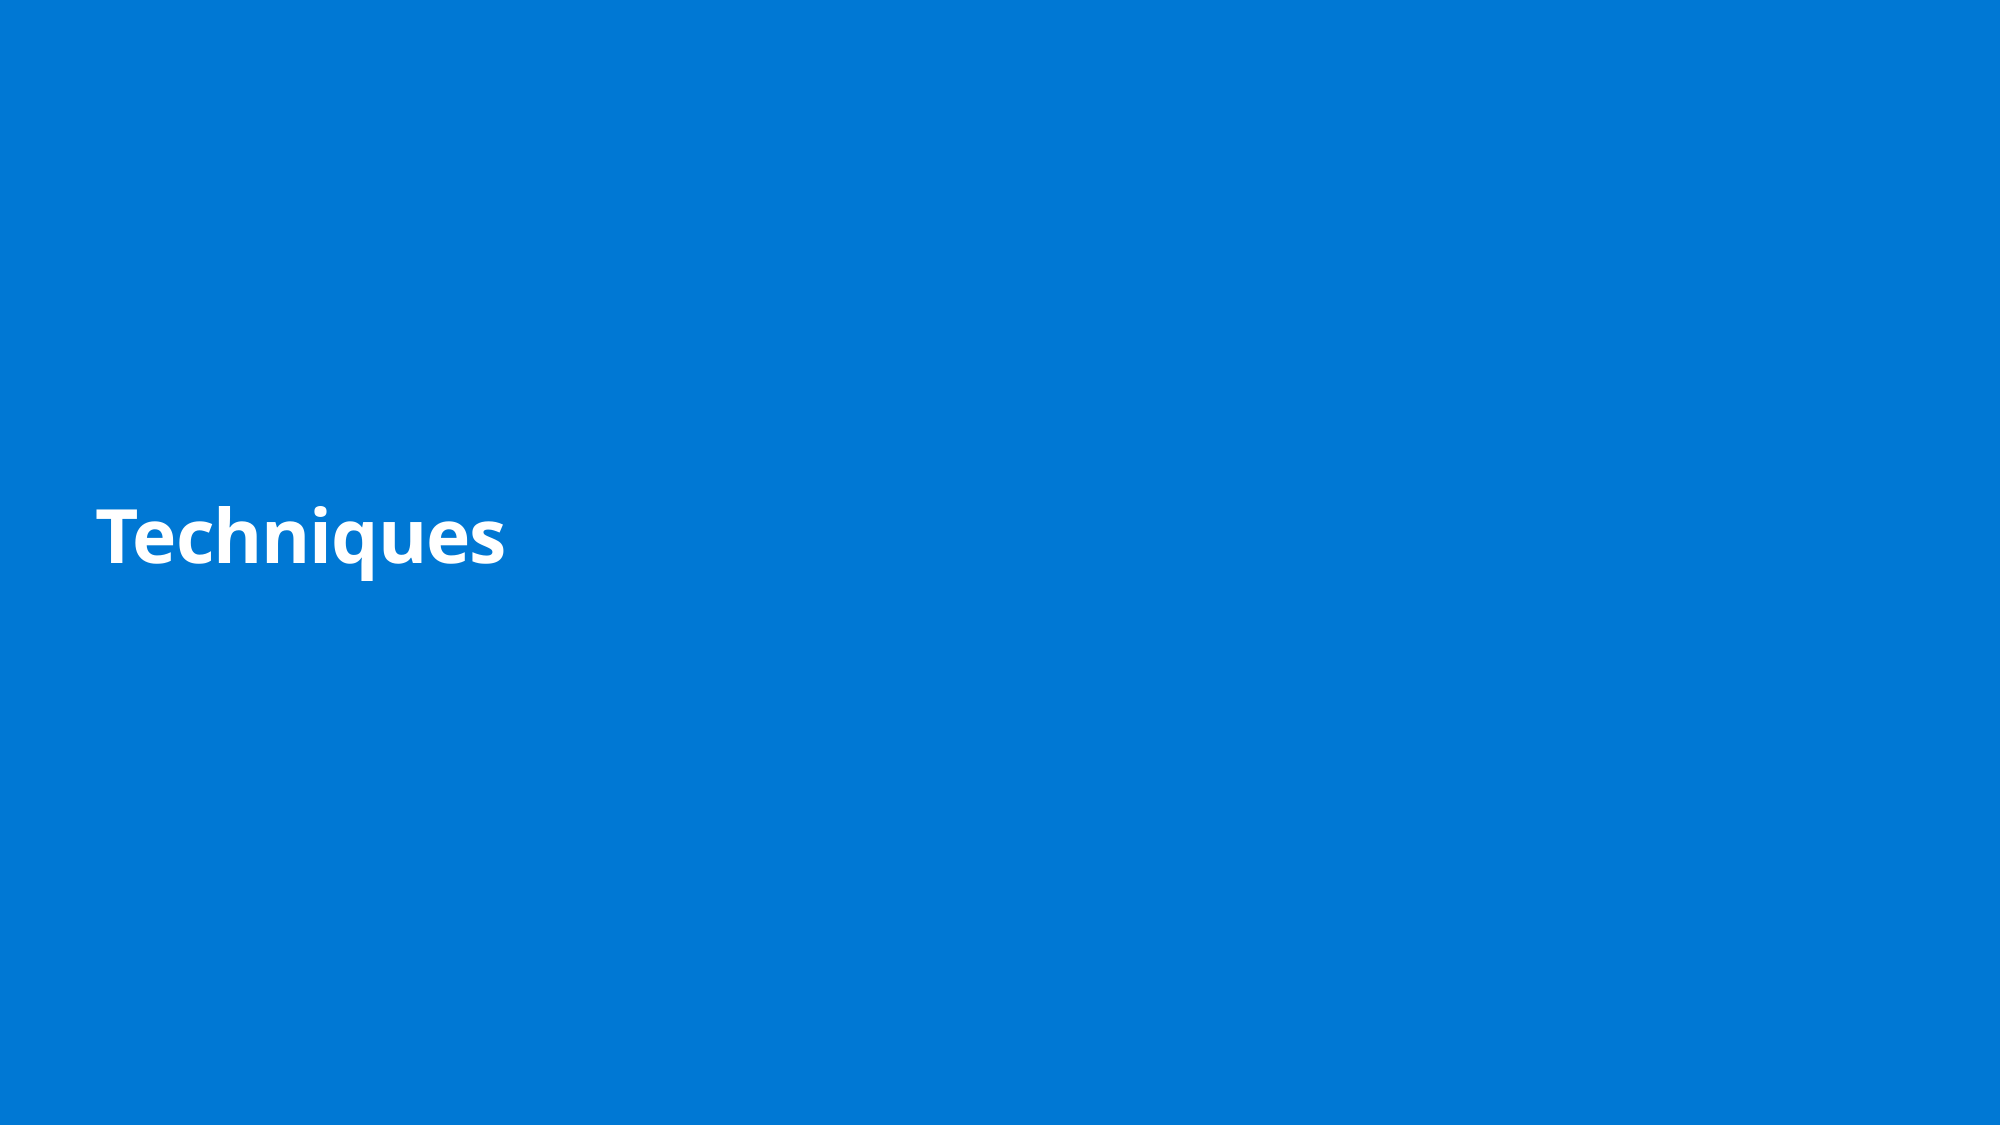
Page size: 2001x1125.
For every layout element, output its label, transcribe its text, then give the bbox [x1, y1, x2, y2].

title Techniques [95, 497, 1596, 580]
